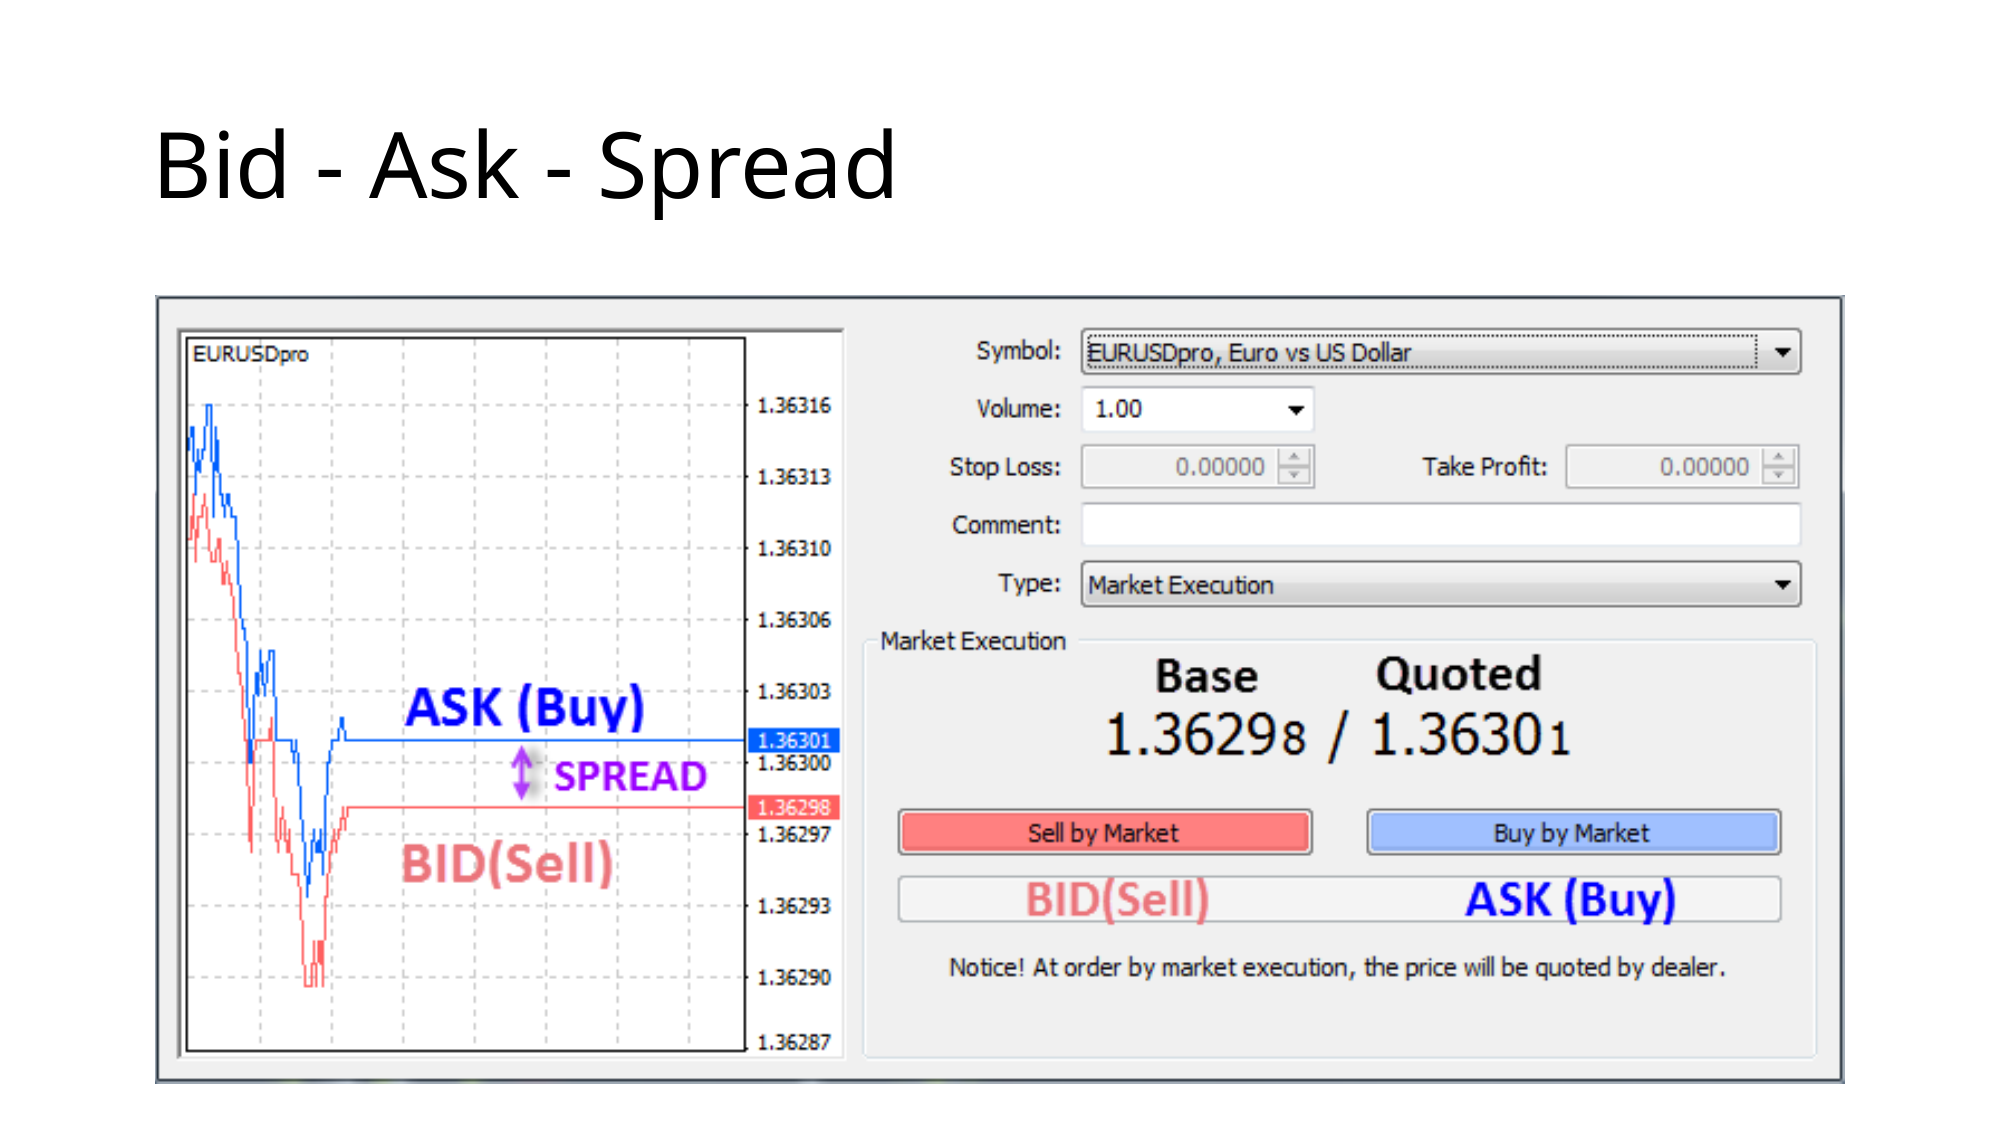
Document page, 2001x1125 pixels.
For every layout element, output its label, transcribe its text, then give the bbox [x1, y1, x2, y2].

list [154, 295, 1845, 1084]
title Bid - Ask - Spread [137, 59, 1863, 278]
